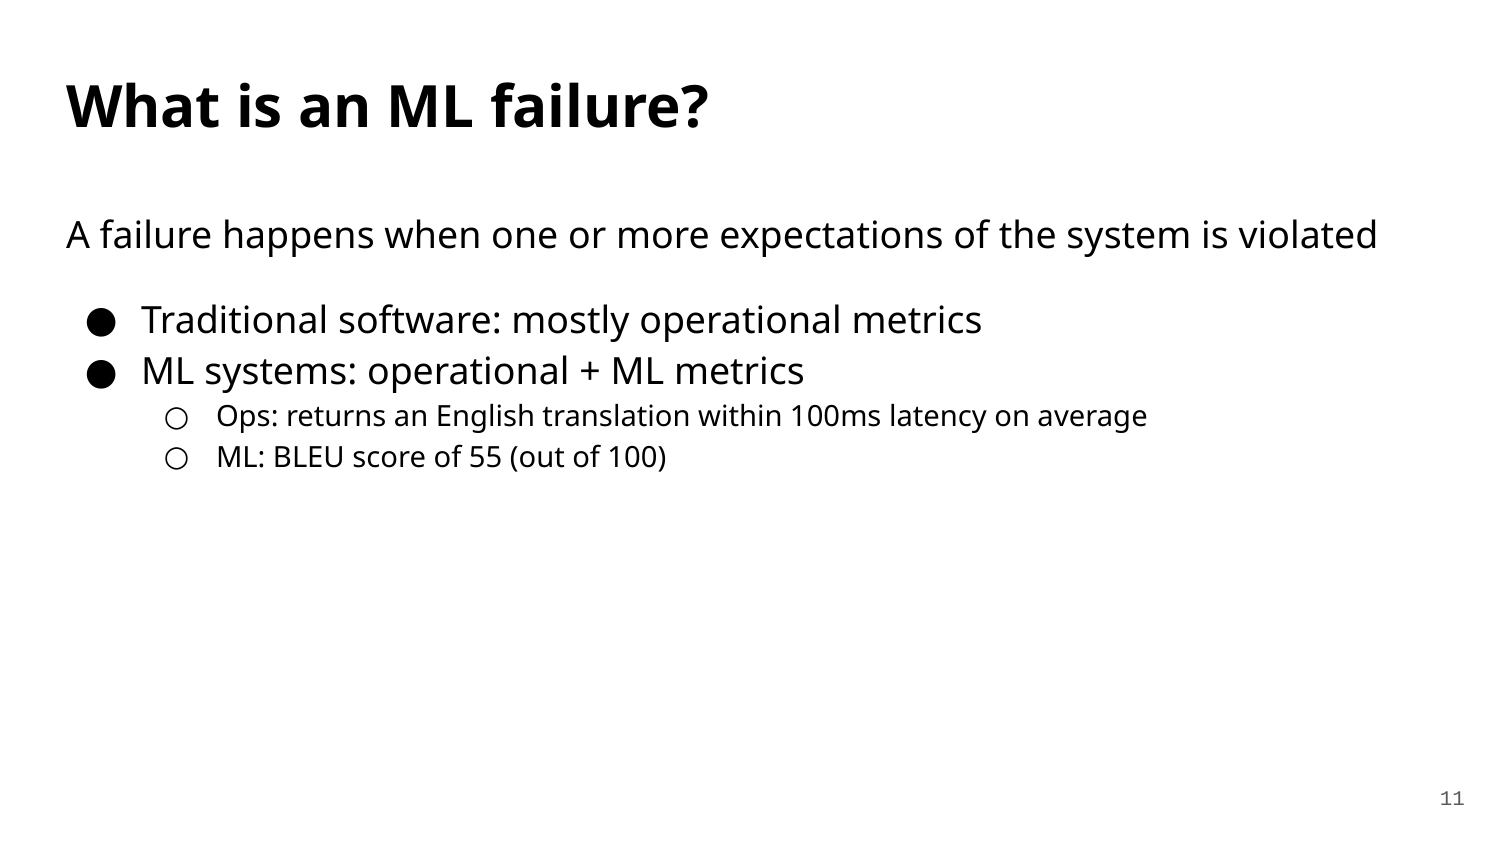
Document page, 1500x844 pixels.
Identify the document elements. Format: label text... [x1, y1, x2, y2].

list A failure happens when one or more expectations of the system is violated Traditional software: mostly operational metrics ML systems: operational + ML metrics Ops: returns an English translation within 100ms latency on average ML: BLEU score of 55 (out of 100) [51, 189, 1449, 750]
slide_number 11 [1389, 764, 1480, 830]
title What is an ML failure? [51, 54, 1449, 134]
